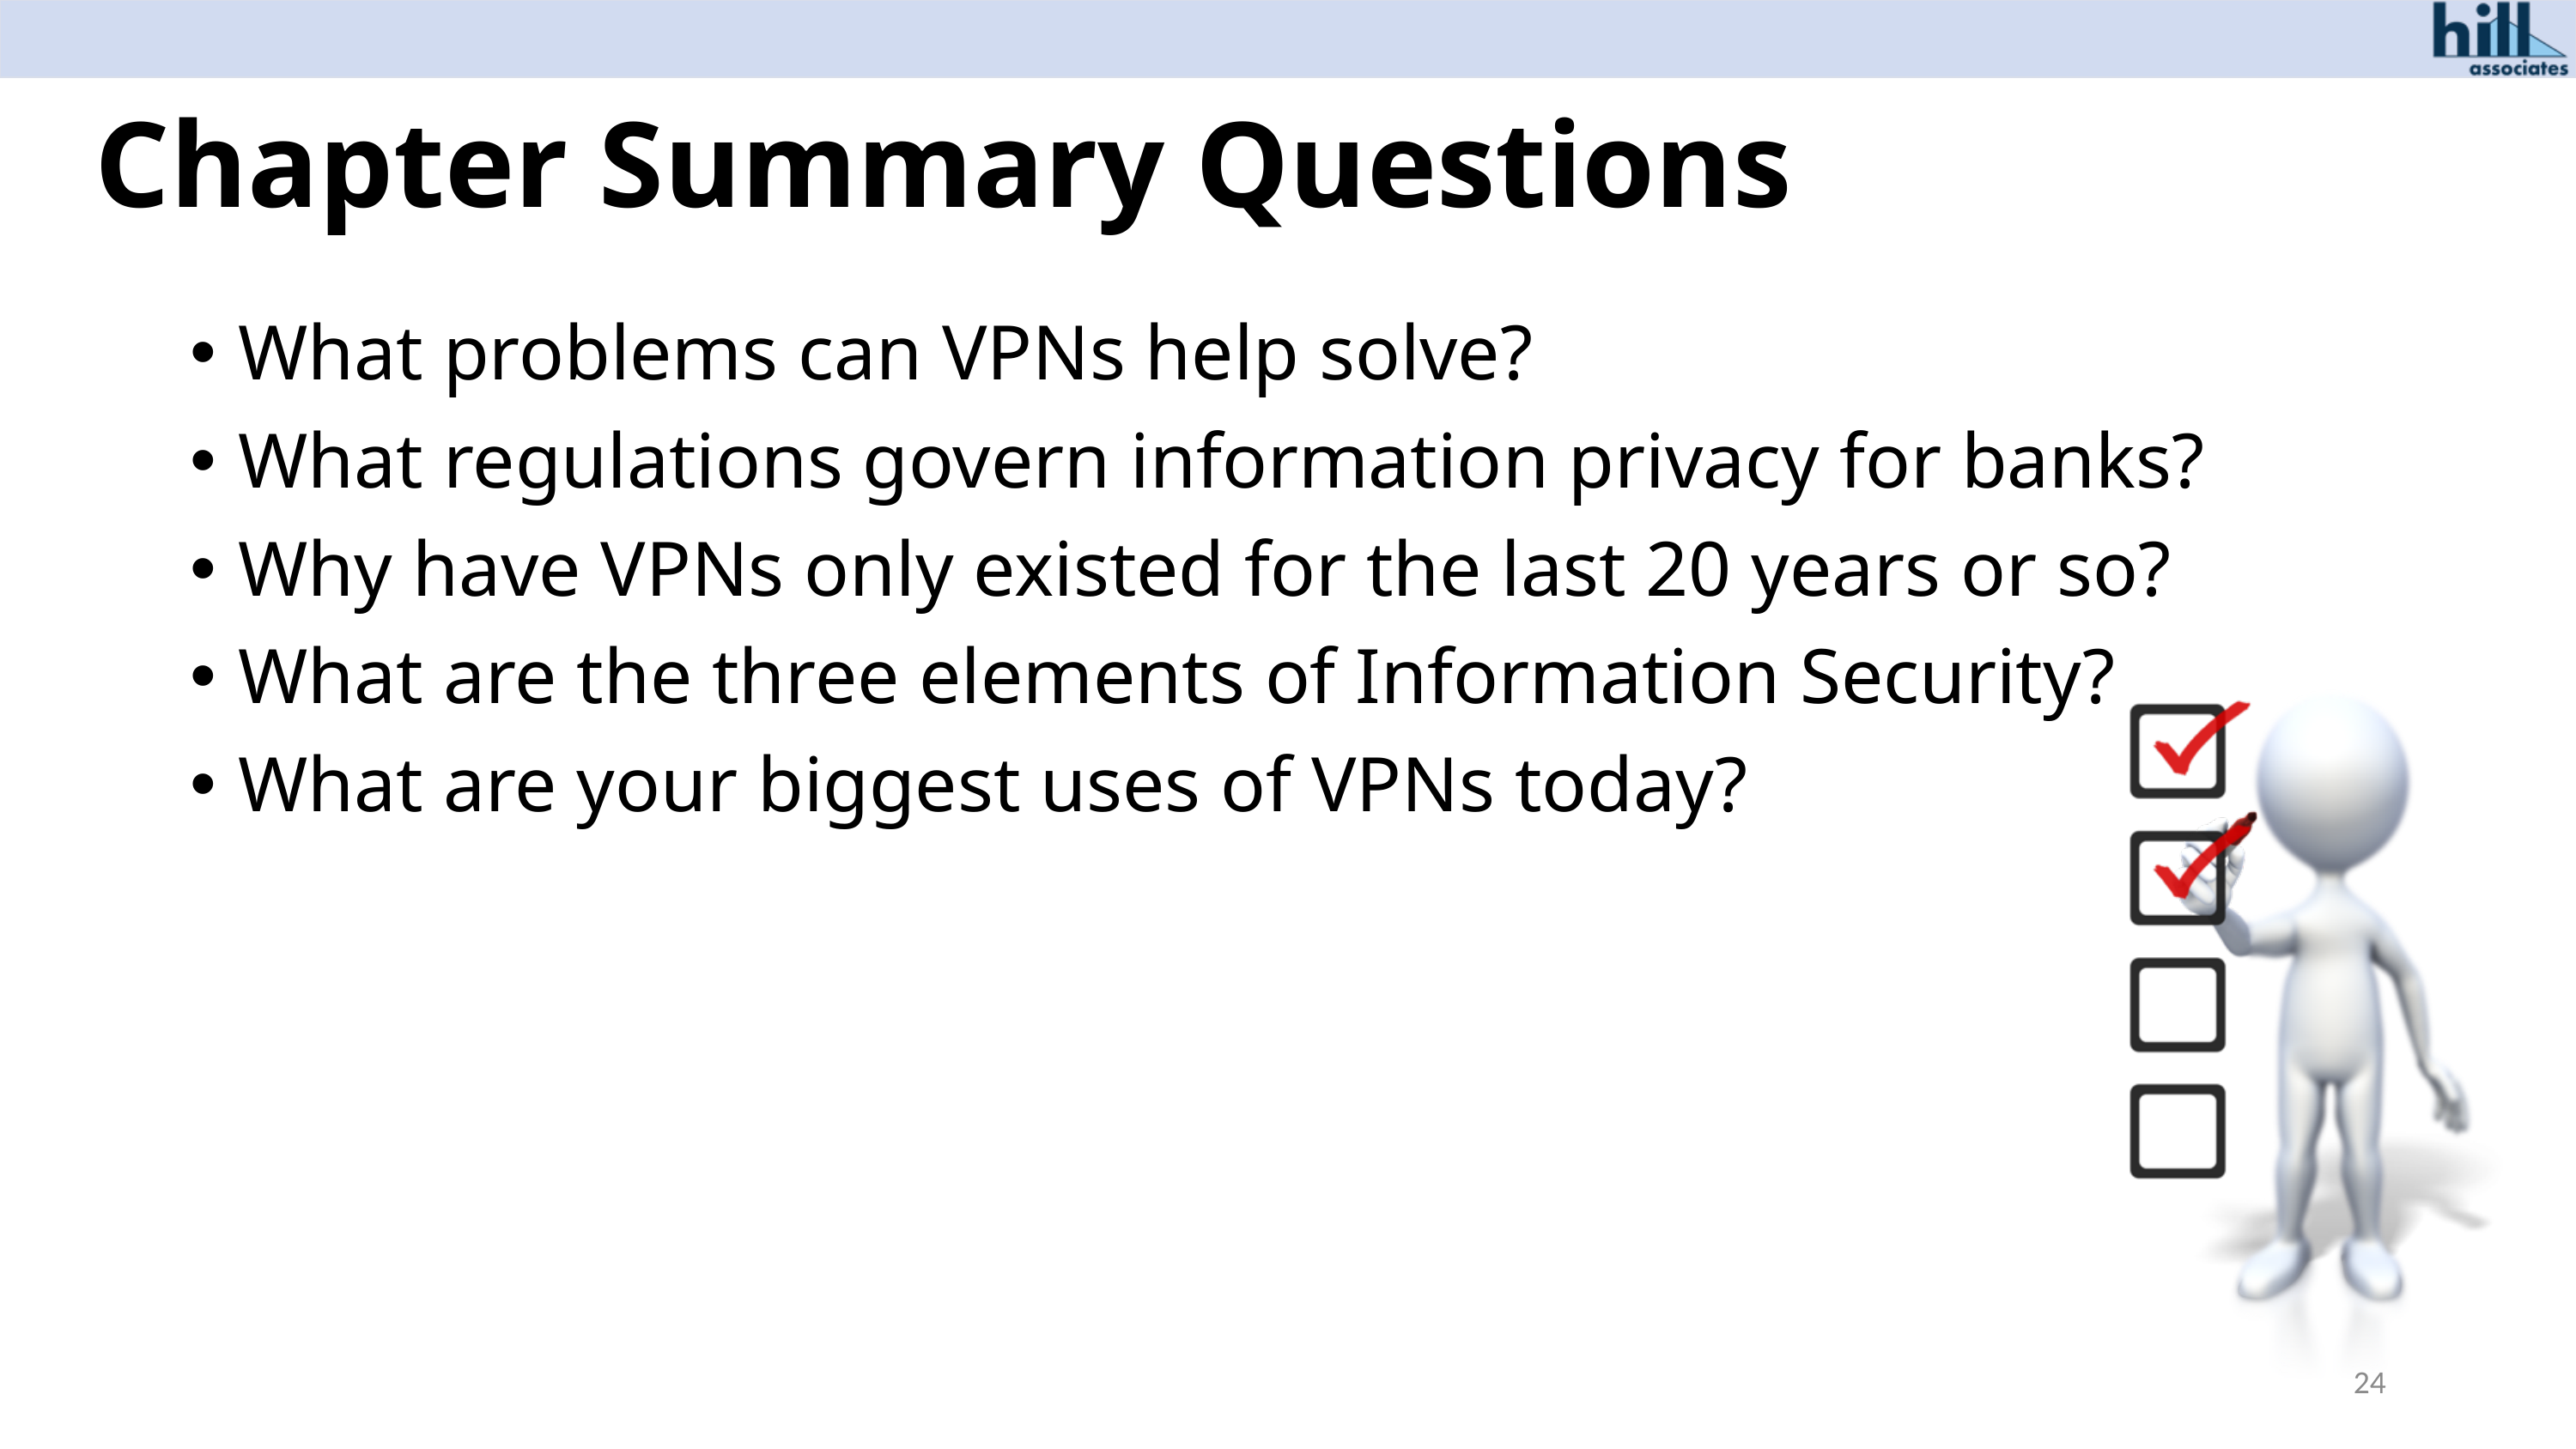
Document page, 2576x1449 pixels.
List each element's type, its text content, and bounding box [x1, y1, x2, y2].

title Chapter Summary Questions [82, 28, 2305, 309]
slide_number 24 [1819, 1343, 2399, 1420]
list What problems can VPNs help solve? What regulations govern information privacy for banks? Why have VPNs only existed for the last 20 years or so? What are the three elements of Information Security? What are your biggest uses of VPNs today? [177, 308, 2399, 1290]
picture [2432, 0, 2576, 80]
picture [2086, 683, 2523, 1381]
